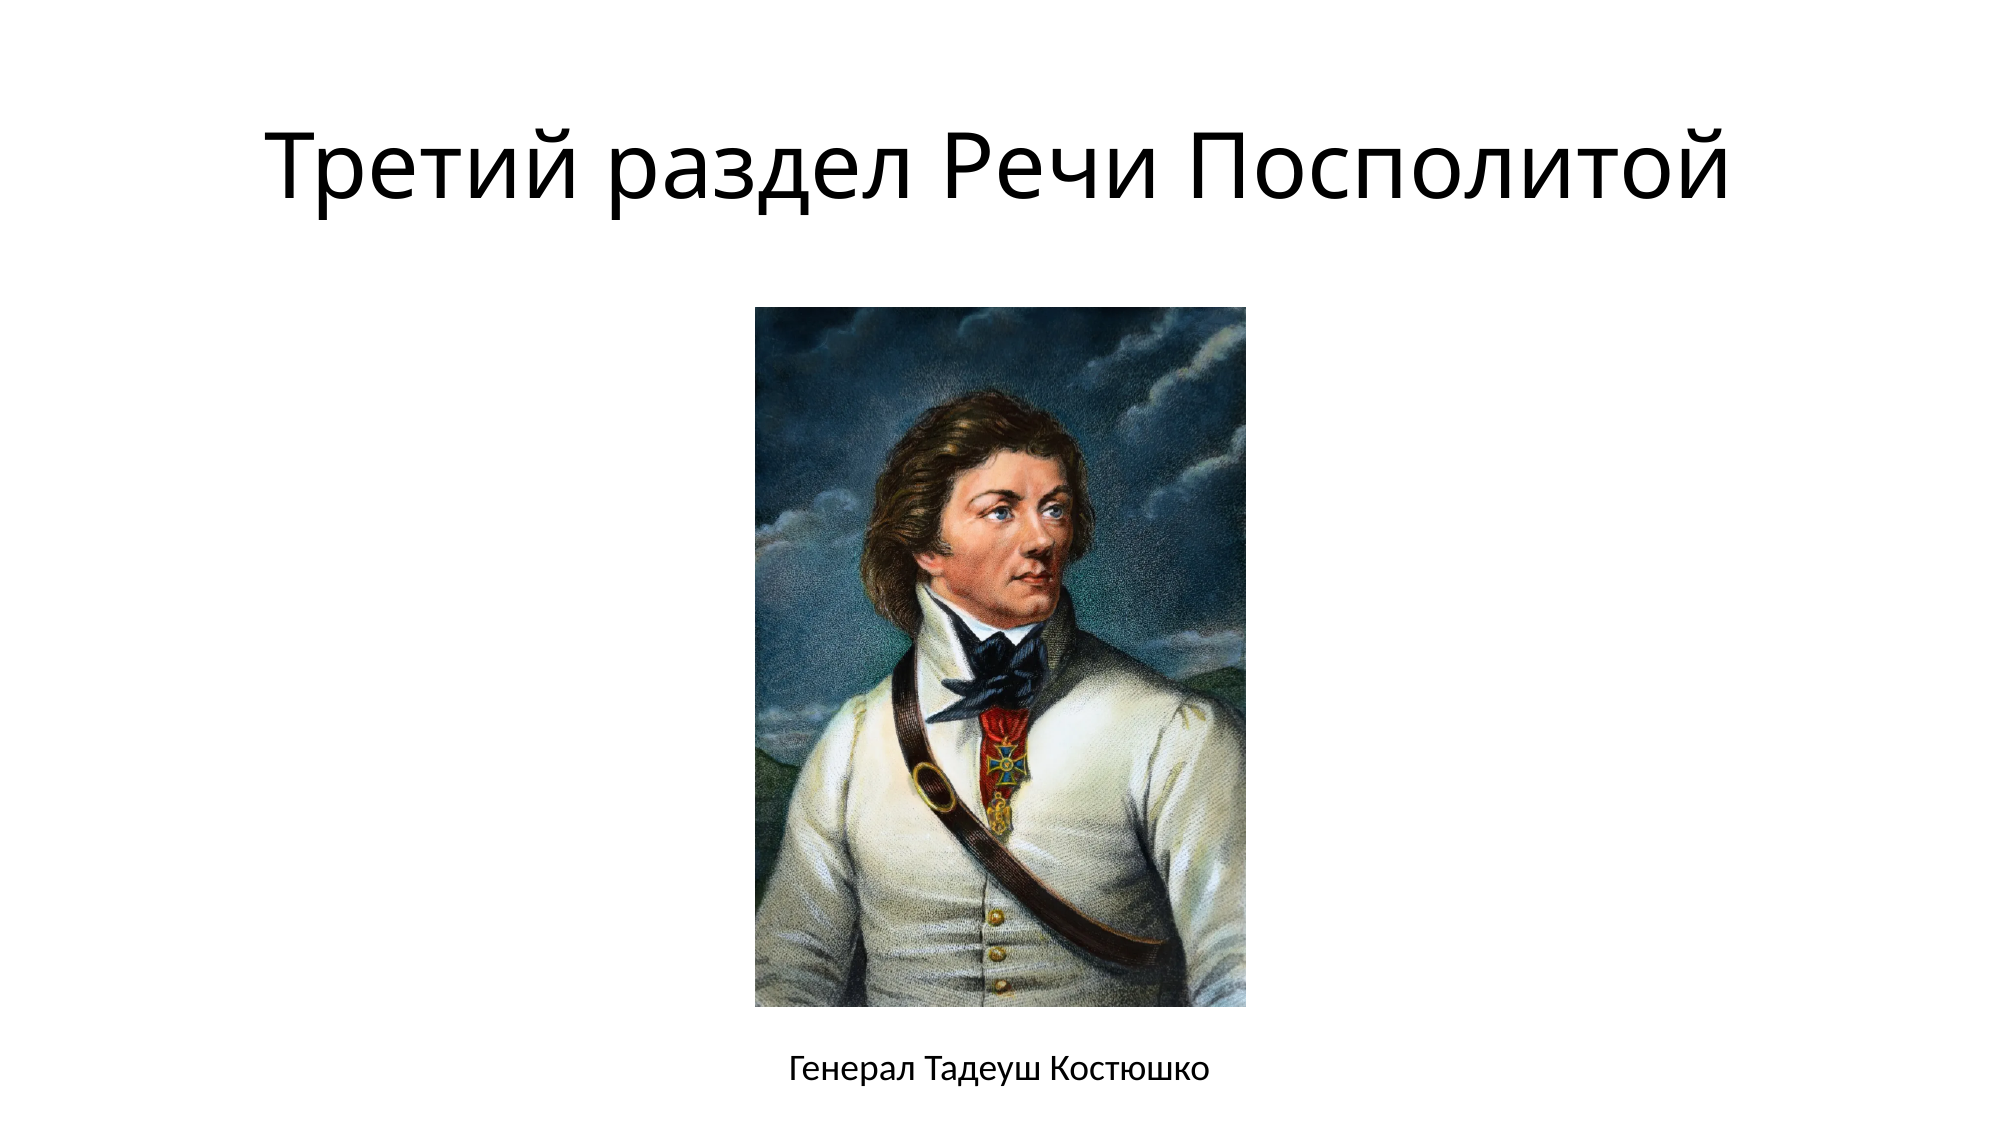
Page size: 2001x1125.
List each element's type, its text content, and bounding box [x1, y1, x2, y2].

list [747, 299, 1253, 1014]
text_box Генерал Тадеуш Костюшко [774, 1035, 1226, 1096]
title Третий раздел Речи Посполитой [137, 59, 1863, 278]
